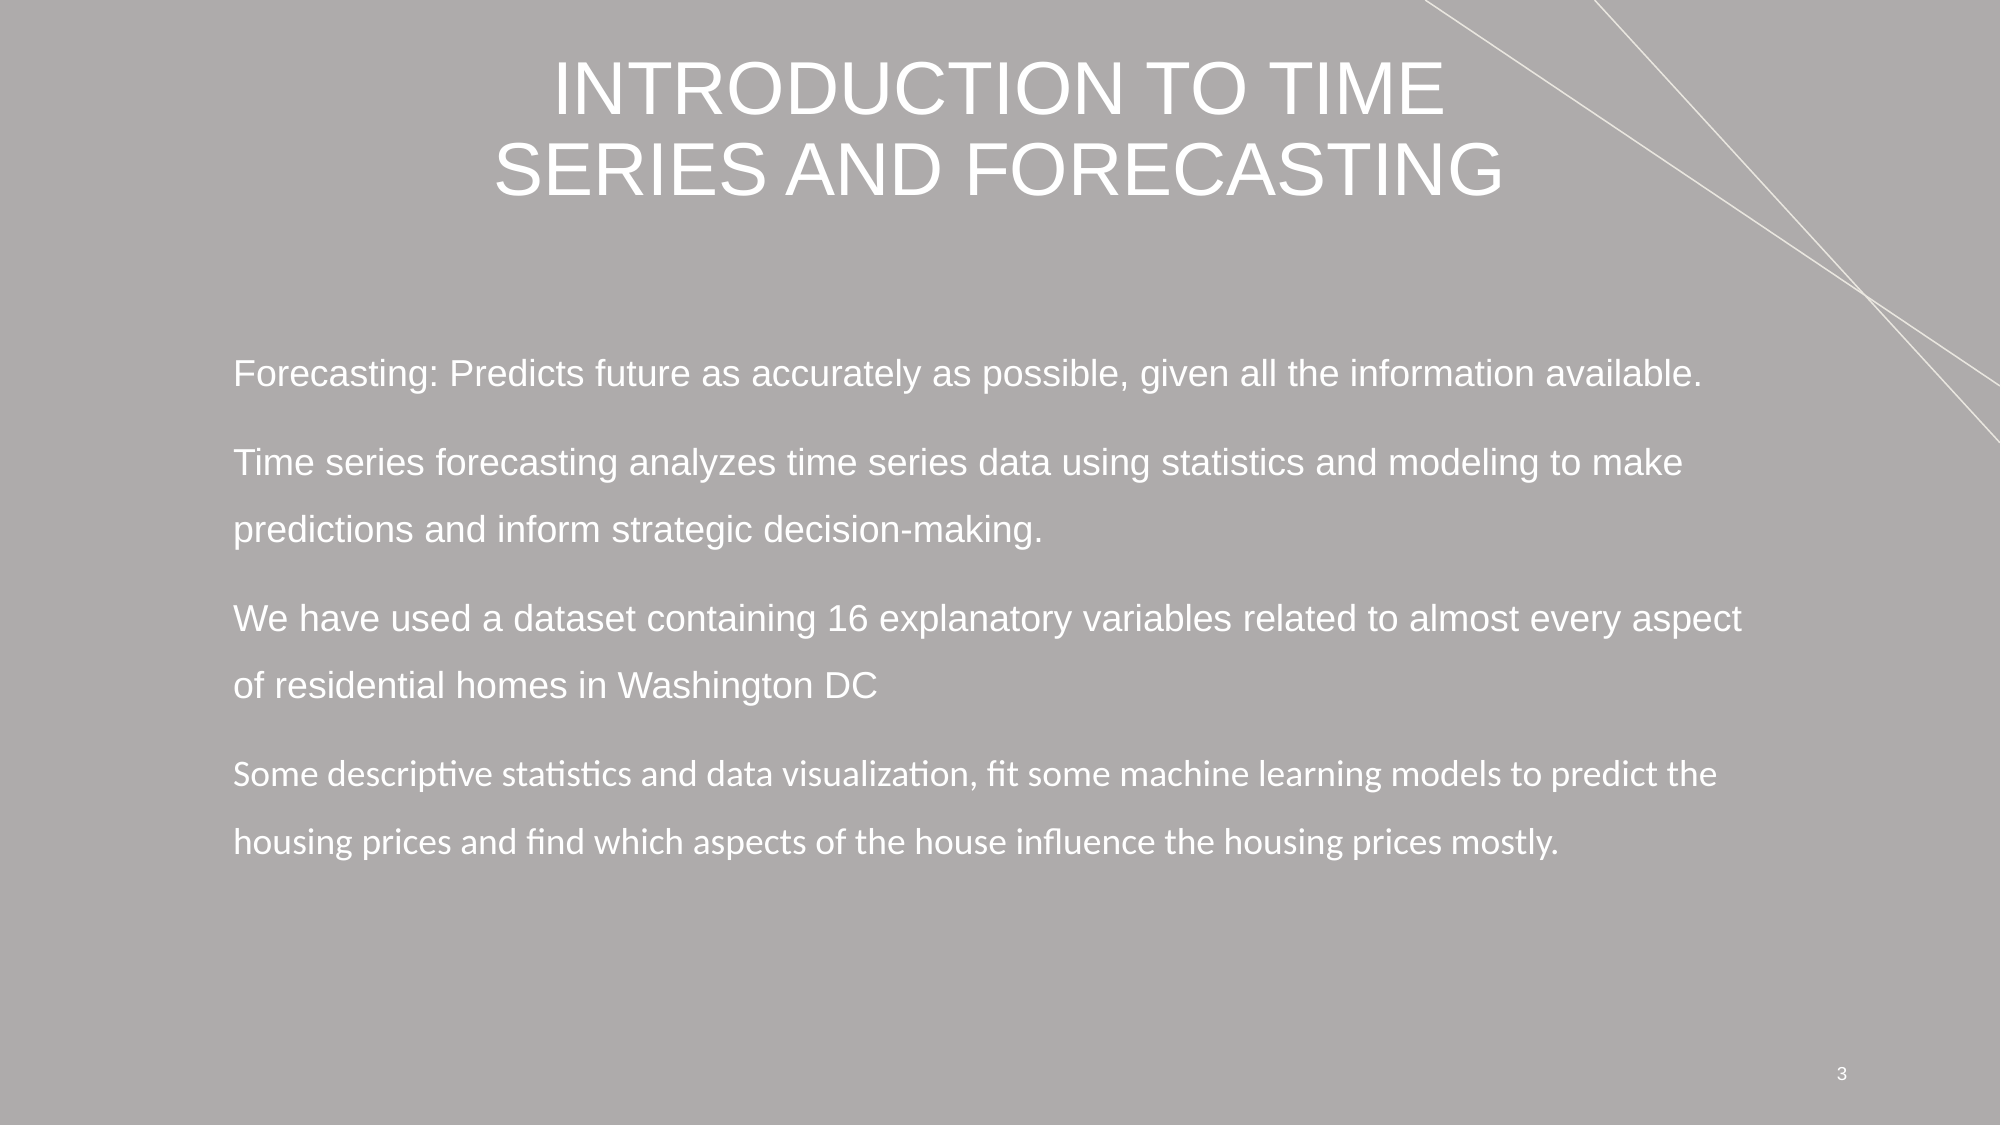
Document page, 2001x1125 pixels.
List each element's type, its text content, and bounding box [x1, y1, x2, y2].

slide_number ‹#› [1412, 1042, 1863, 1103]
title INTRODUCTION TO TIME SERIES AND FORECASTING [391, 22, 1609, 240]
list Forecasting: Predicts future as accurately as possible, given all the information available. Time series forecasting analyzes time series data using statistics and modeling to make predictions and inform strategic decision-making. We have used a dataset containing 16 explanatory variables related to almost every aspect of residential homes in Washington DC Some descriptive statistics and data visualization, fit some machine learning models to predict the housing prices and find which aspects of the house influence the housing prices mostly. [218, 319, 1782, 1073]
